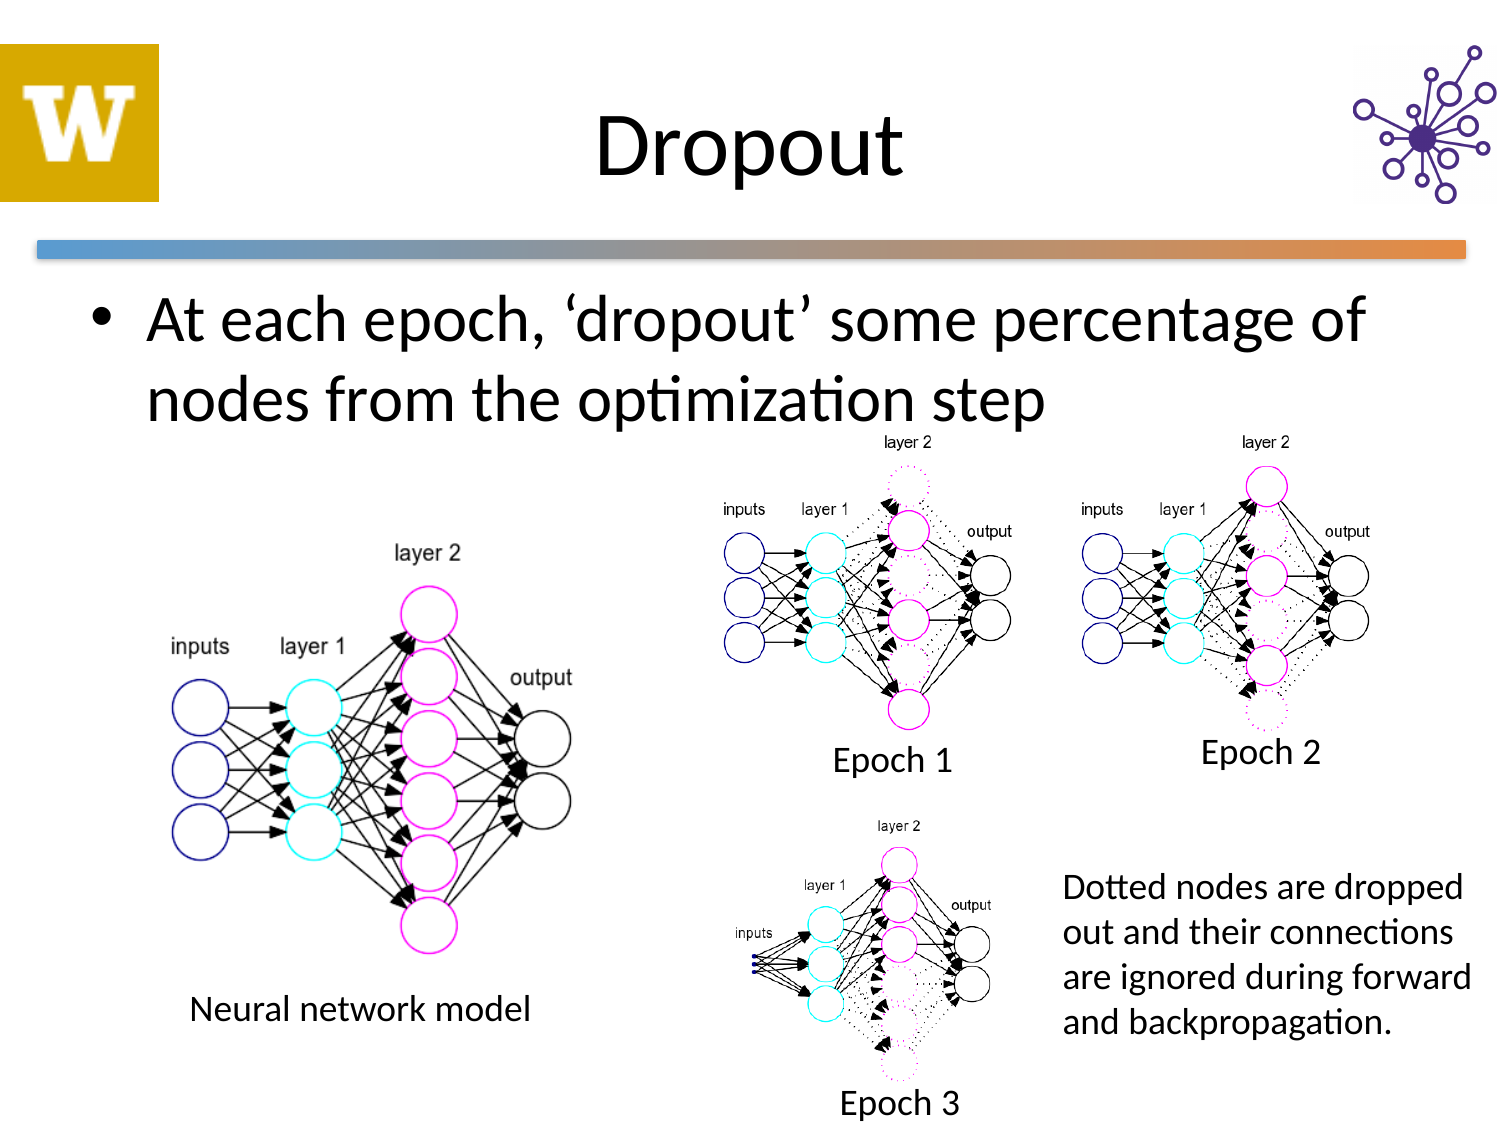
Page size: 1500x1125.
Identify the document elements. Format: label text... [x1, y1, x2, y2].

picture [1425, 45, 1497, 204]
picture [725, 802, 1009, 1101]
text_box Epoch 1 [817, 759, 969, 788]
text_box Neural network model [174, 992, 547, 1036]
text_box Epoch 2 [1186, 759, 1337, 780]
list At each epoch, ‘dropout’ some percentage of nodes from the optimization step [75, 267, 1500, 1108]
picture [0, 44, 159, 202]
text_box Dotted nodes are dropped out and their connections are ignored during forward and backpropagation. [1047, 854, 1493, 1095]
title Dropout [75, 45, 1425, 233]
picture [701, 414, 1033, 751]
text_box Epoch 3 [824, 1110, 976, 1125]
picture [141, 516, 602, 984]
picture [1058, 414, 1391, 752]
